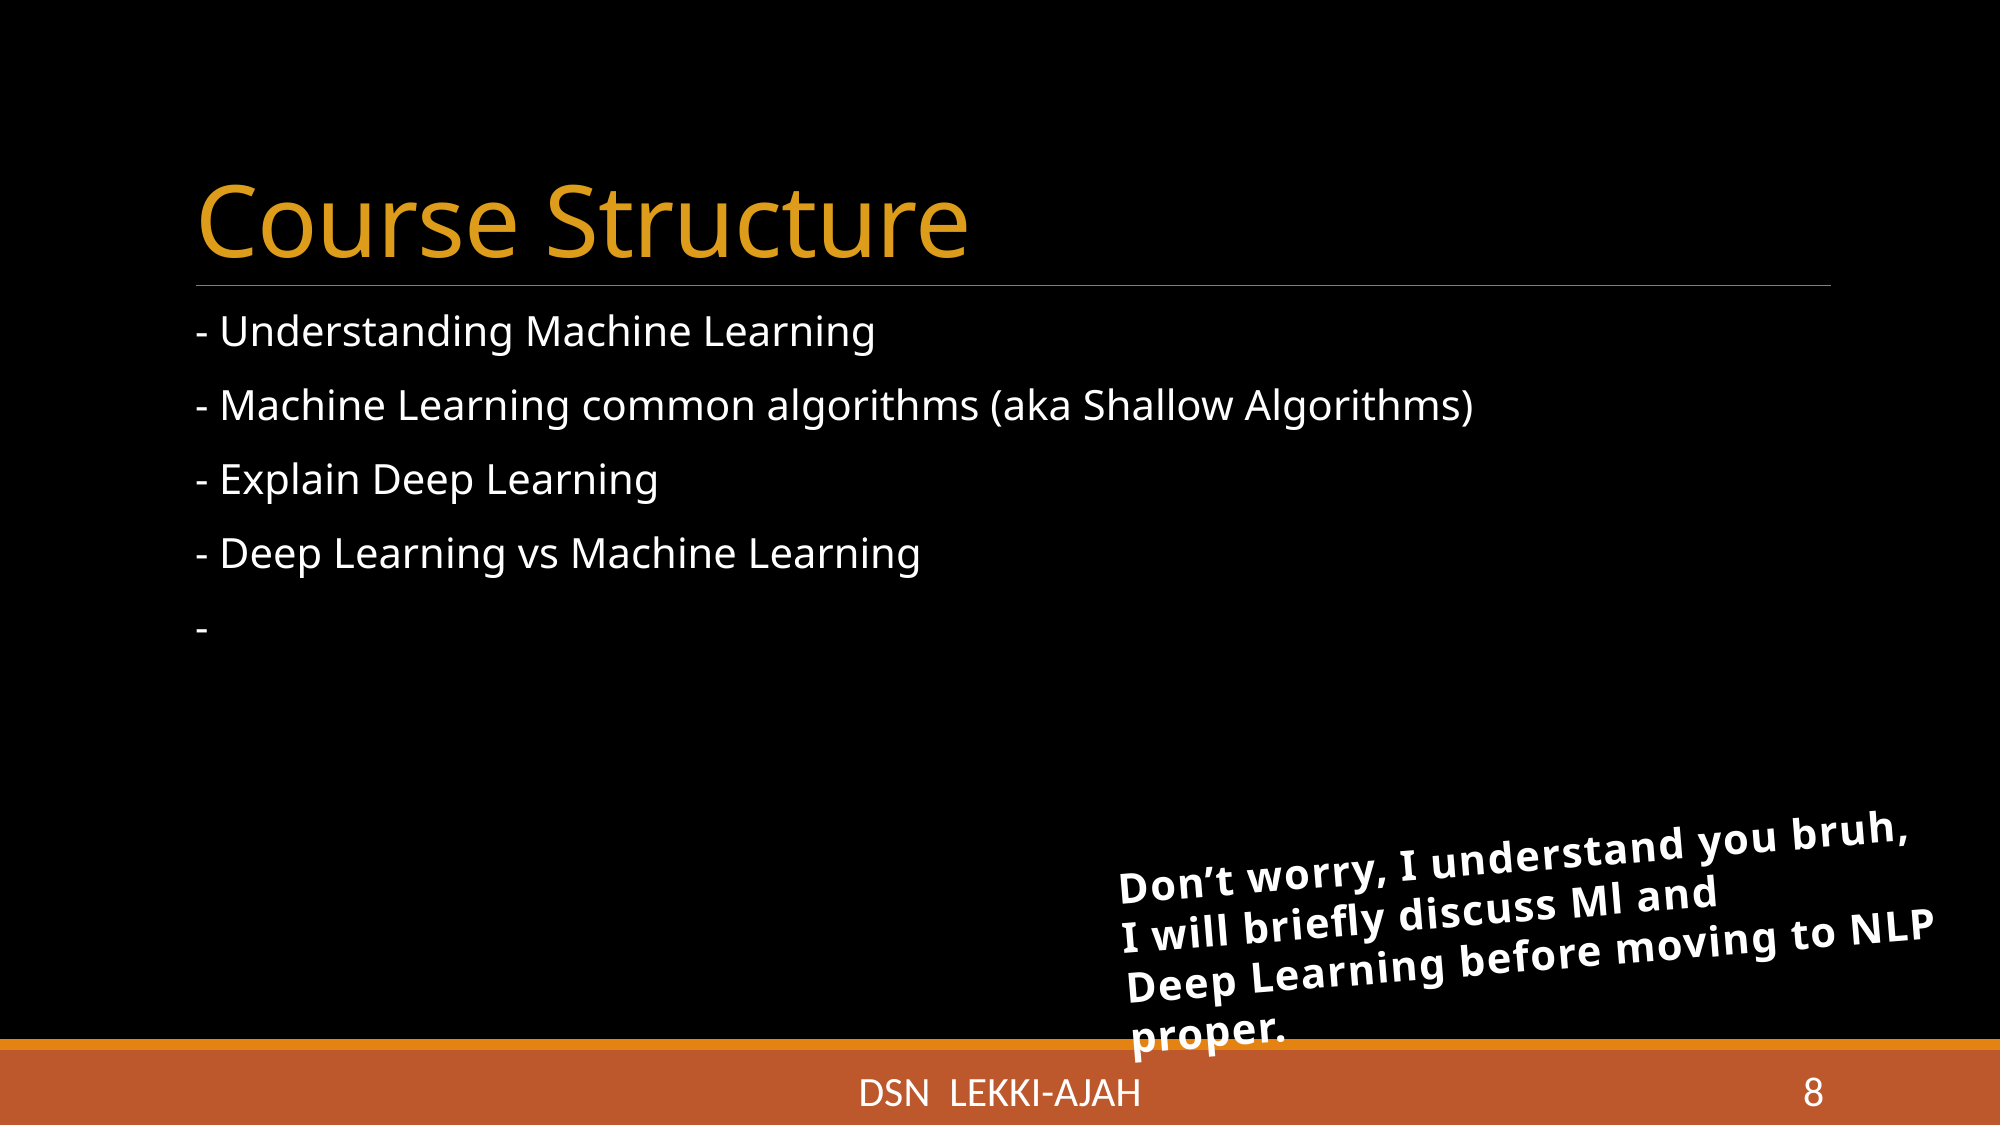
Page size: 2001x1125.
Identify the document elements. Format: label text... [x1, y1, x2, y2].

footer DSN LEKKI-AJAH [604, 1059, 1396, 1120]
title Course Structure [180, 47, 1830, 285]
text_box Don’t worry, I understand you bruh, I will briefly discuss Ml and Deep Learning before moving to NLP proper. [1100, 783, 2000, 1071]
list - Understanding Machine Learning - Machine Learning common algorithms (aka Shallow Algorithms) - Explain Deep Learning - Deep Learning vs Machine Learning - [180, 302, 1830, 963]
slide_number 8 [1624, 1059, 1840, 1120]
